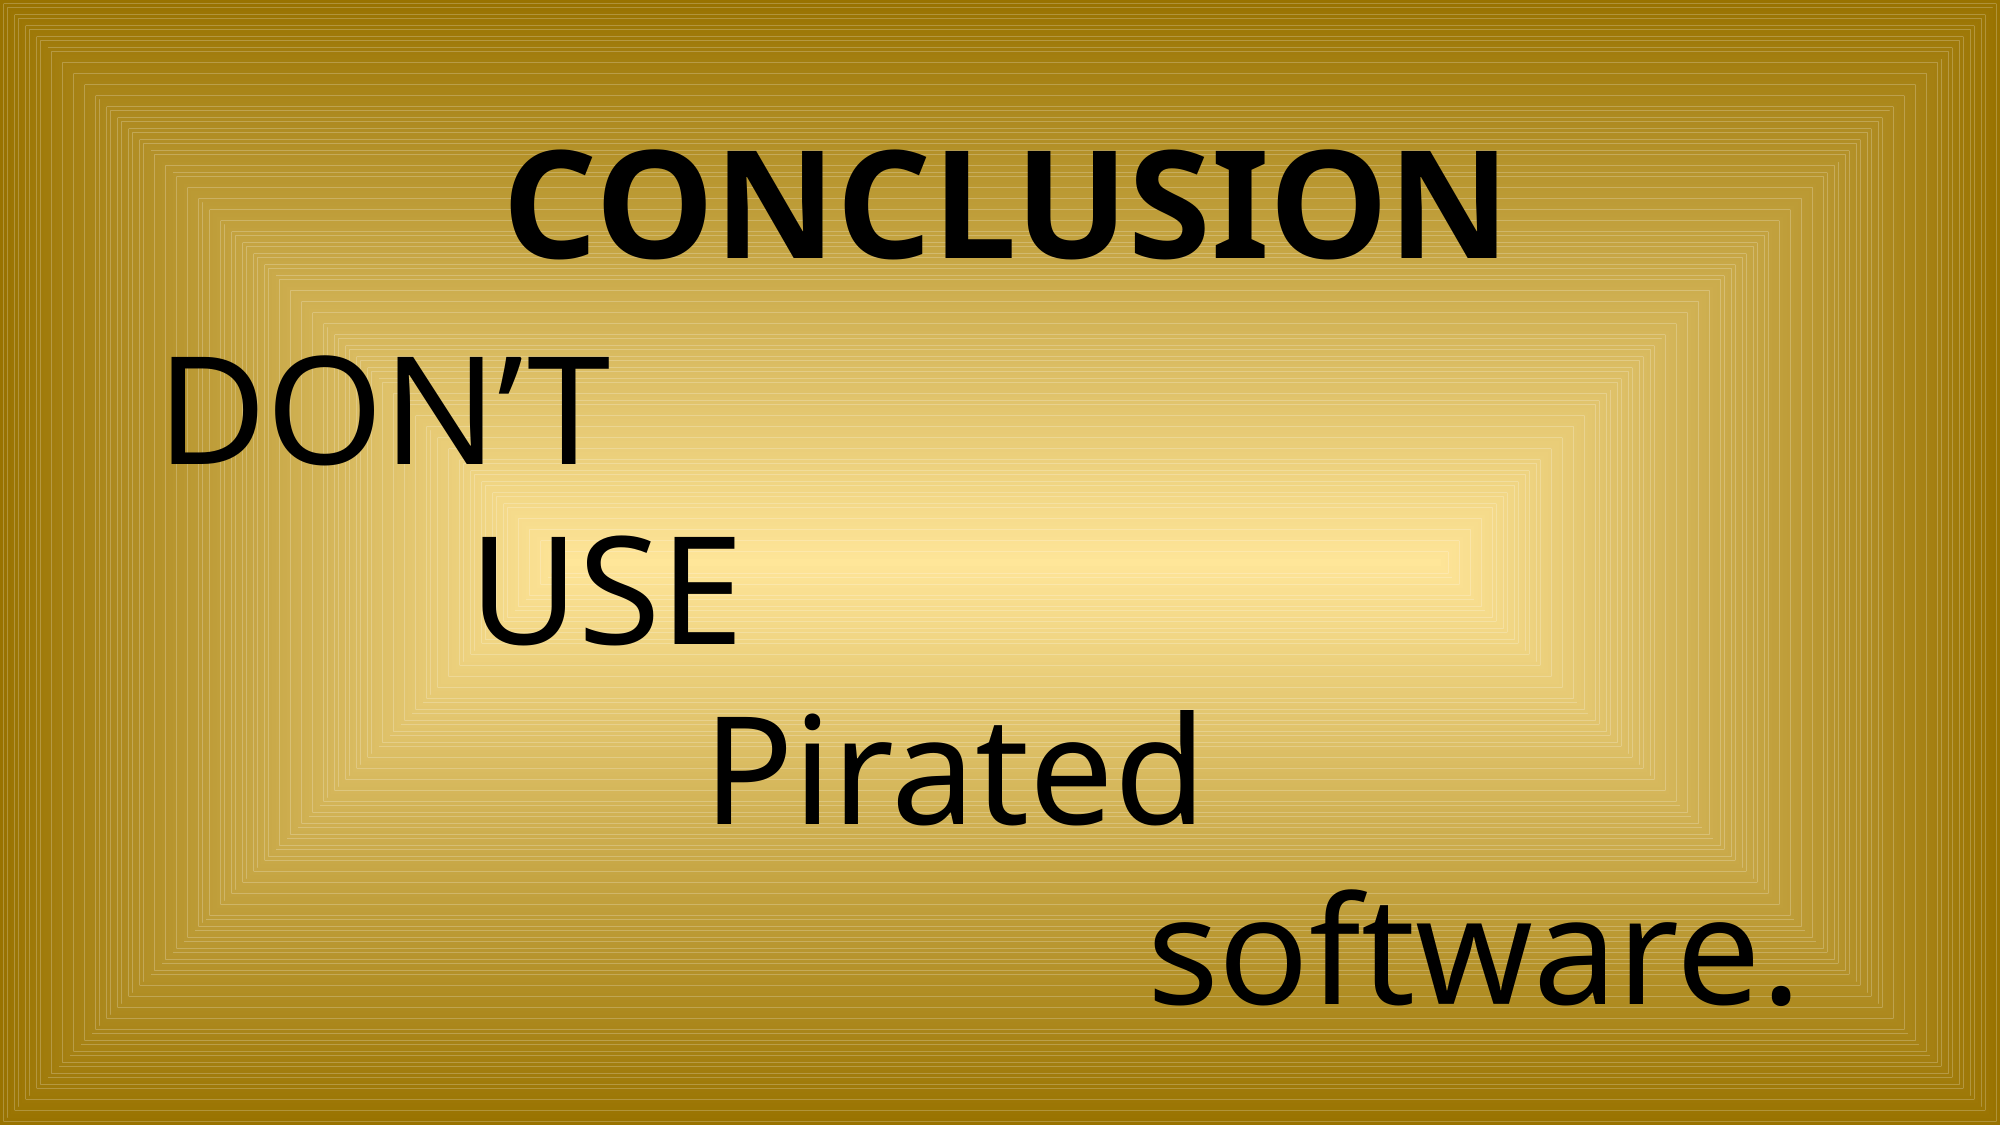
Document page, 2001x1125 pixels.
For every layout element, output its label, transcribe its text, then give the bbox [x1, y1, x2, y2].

list CONCLUSION [68, 59, 1946, 299]
text_box DON’T USE Pirated software. [142, 307, 1960, 1043]
